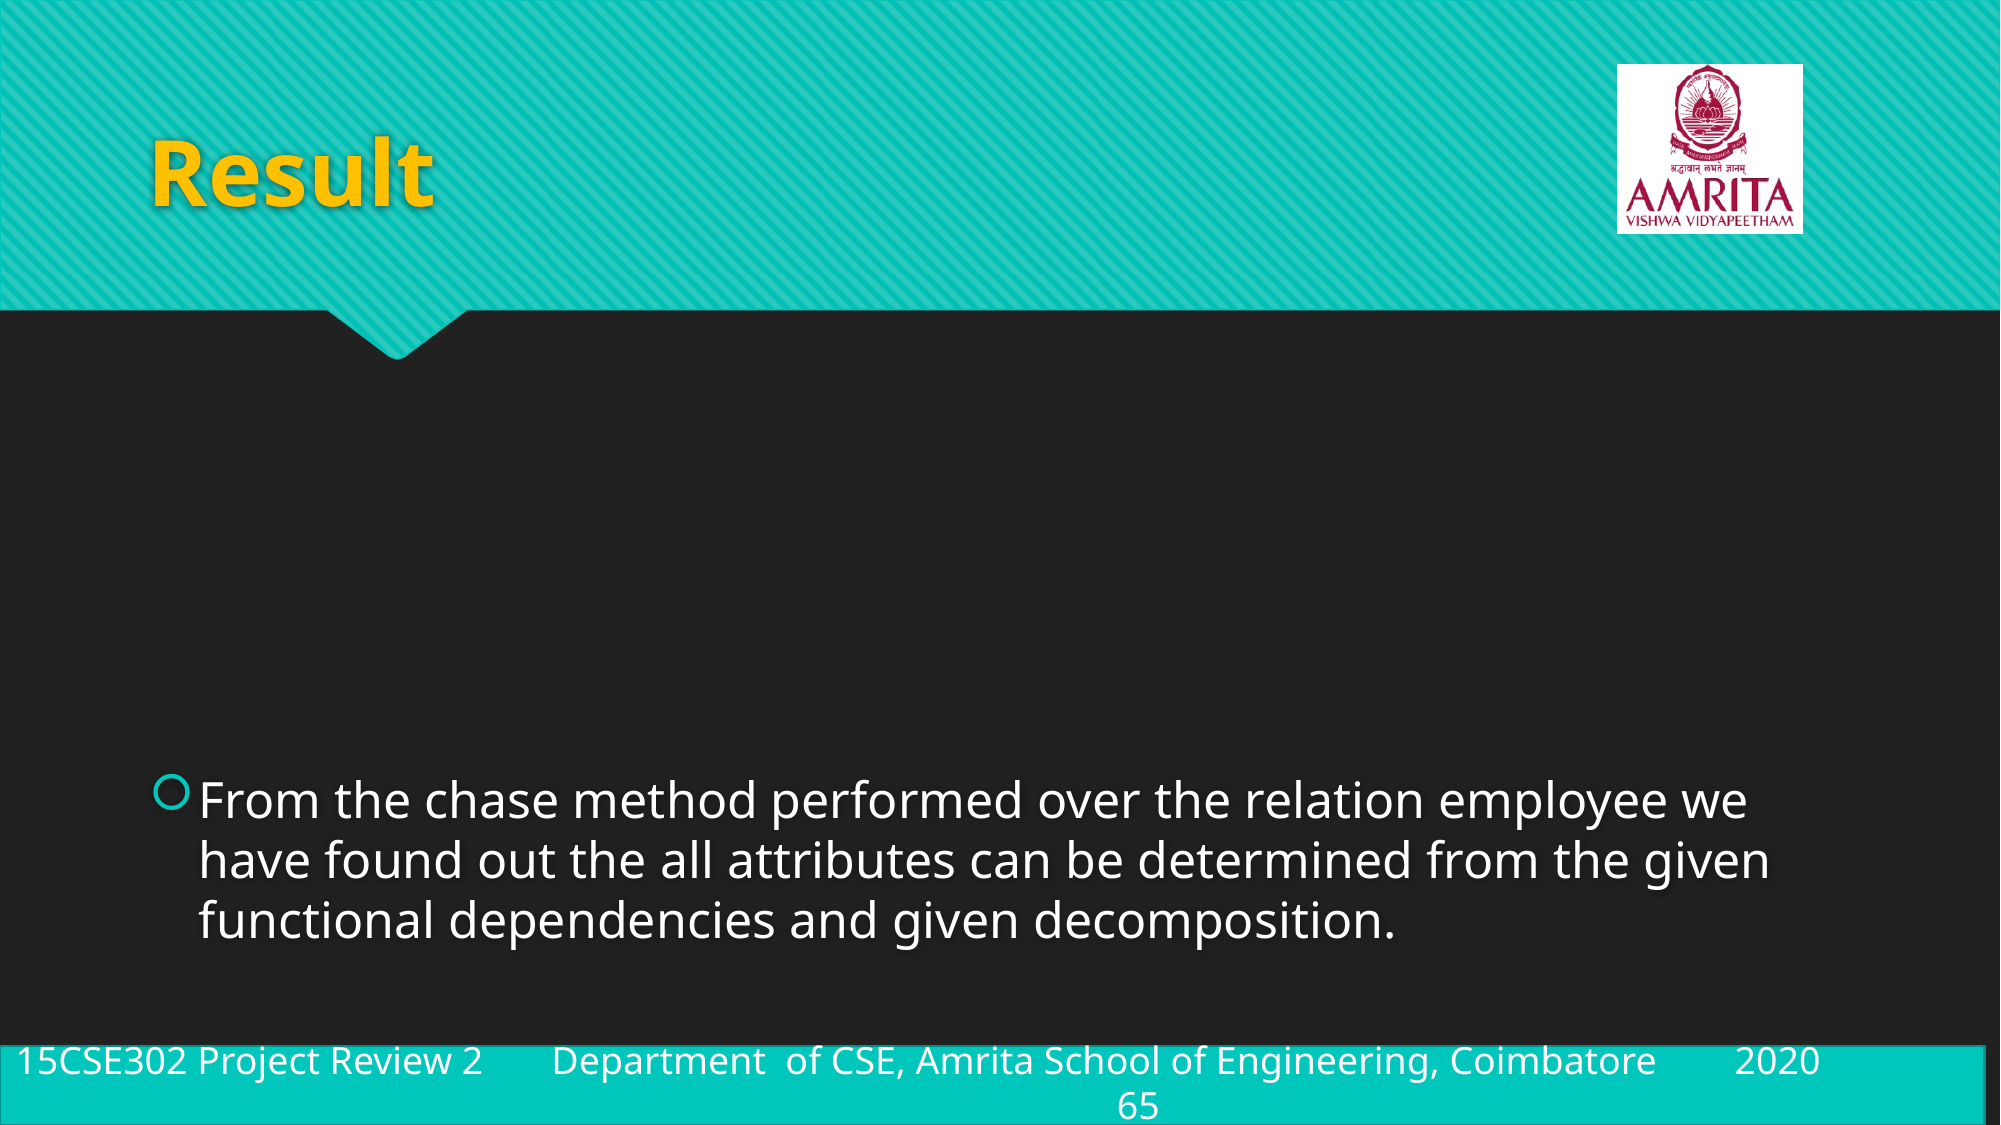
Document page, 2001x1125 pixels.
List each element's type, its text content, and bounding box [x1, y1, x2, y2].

title Result [132, 73, 1868, 233]
list From the chase method performed over the relation employee we have found out the all attributes can be determined from the given functional dependencies and given decomposition. [134, 364, 1866, 962]
picture [1617, 64, 1803, 73]
